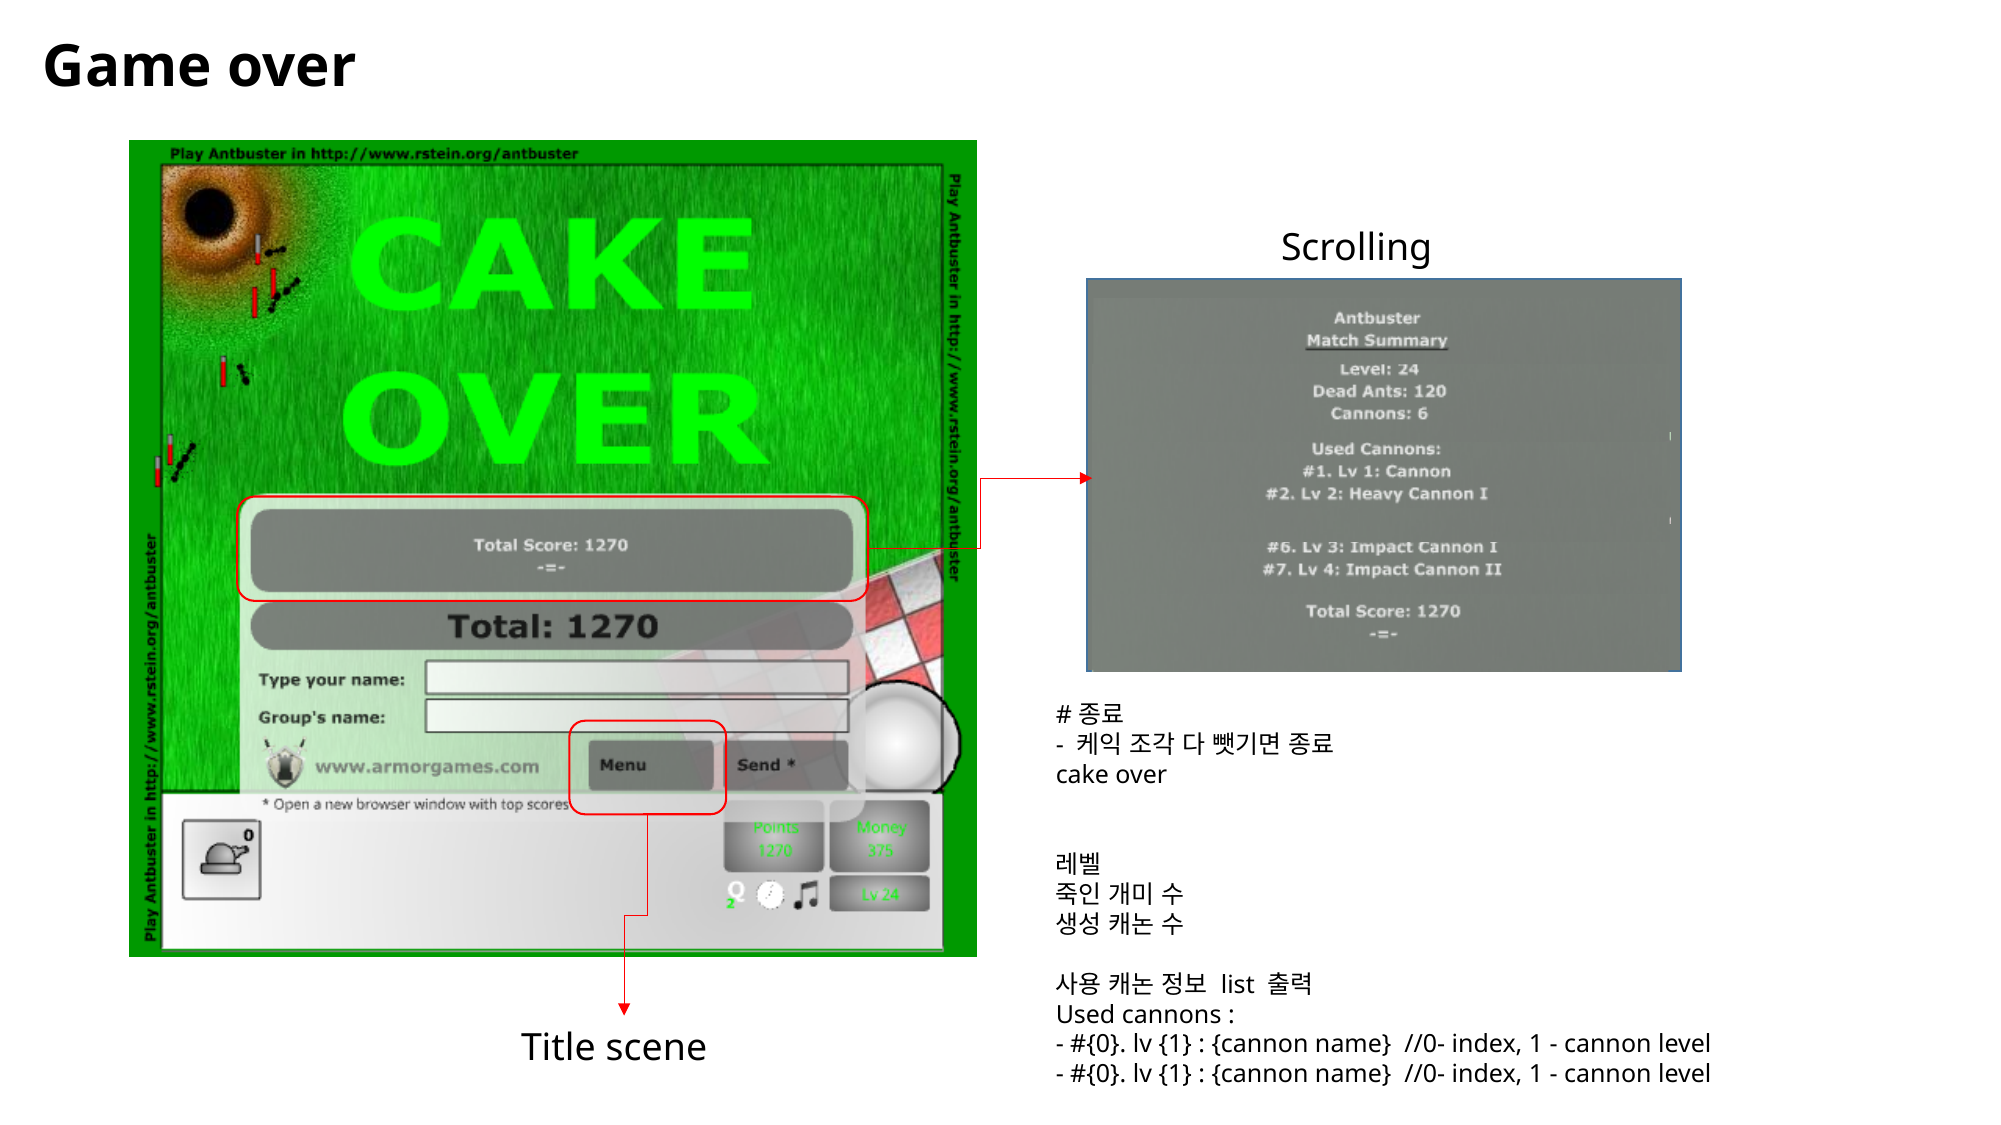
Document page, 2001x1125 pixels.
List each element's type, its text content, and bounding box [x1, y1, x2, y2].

text_box Title scene [506, 1015, 742, 1076]
text_box Scrolling [1266, 215, 1458, 276]
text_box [868, 478, 1093, 549]
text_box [535, 903, 737, 927]
text_box [1086, 278, 1682, 672]
text_box #종료 - 케익 조각 다 뺏기면 종료 cake over 레벨 죽인 개미 수 생성 캐논 수 사용 캐논 정보 list 출력 Used cannons : - #{0}. lv {1} : {cannon name} //0- index, 1 - cannon level - #{0}. lv {1} : {cannon name} //0- index, 1 - cannon level [1041, 691, 1792, 1096]
picture [129, 140, 977, 957]
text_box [1091, 298, 1671, 672]
text_box Game over [28, 20, 387, 106]
